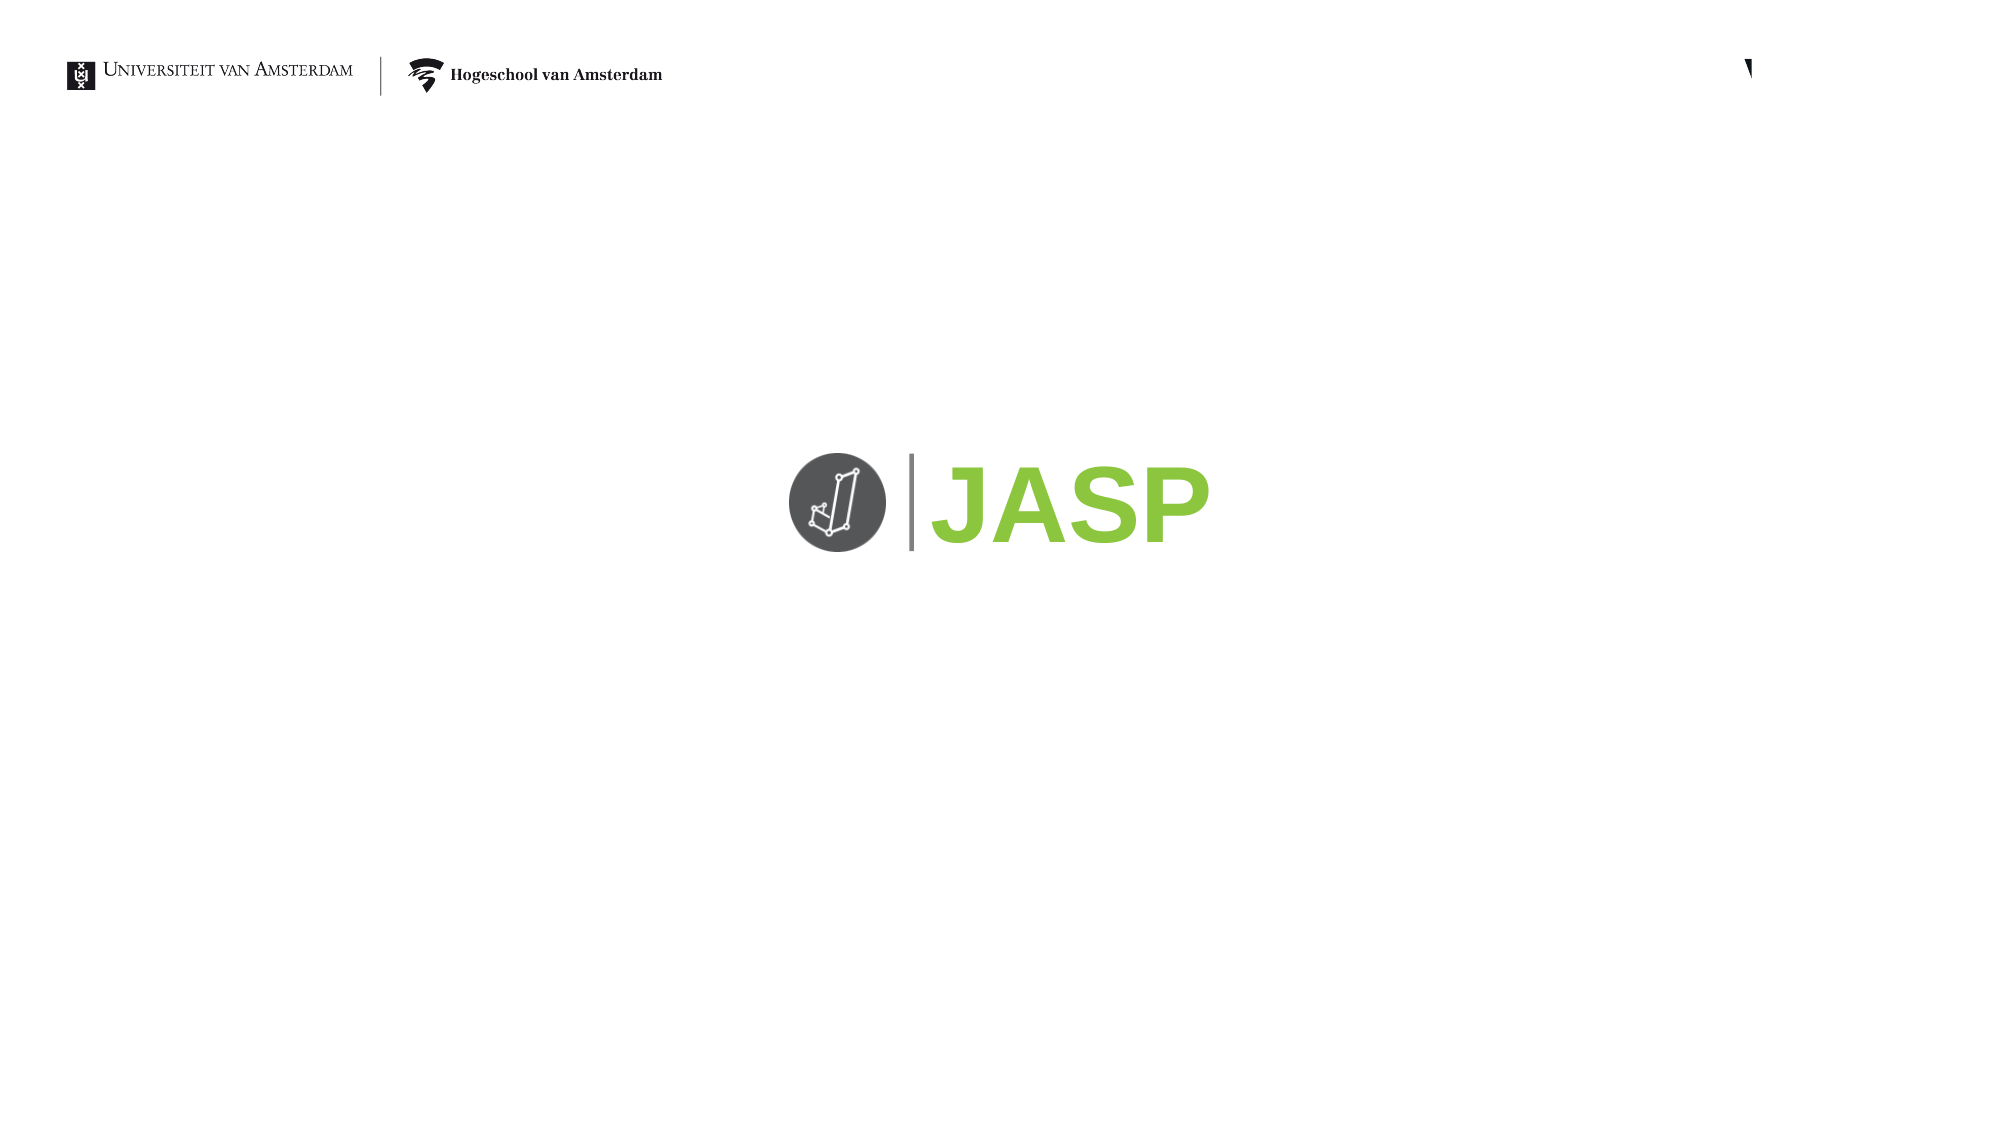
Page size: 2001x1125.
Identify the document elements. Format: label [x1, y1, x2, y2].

text_box [788, 432, 1271, 587]
picture [1, 0, 1999, 96]
